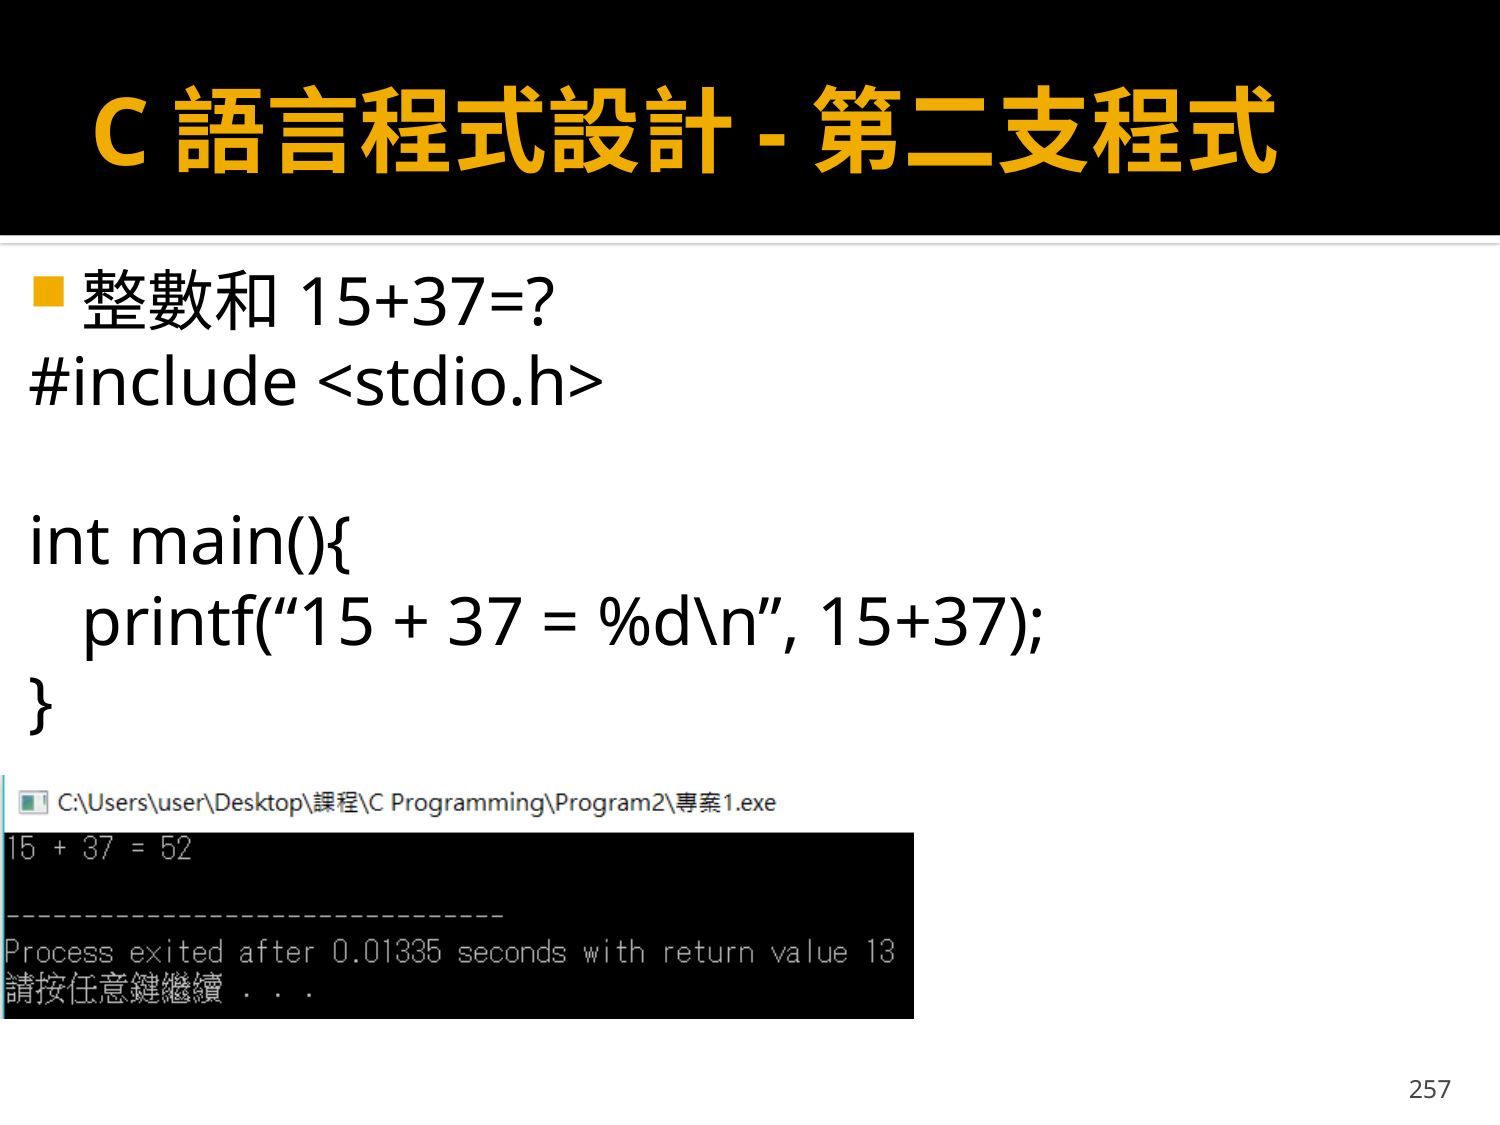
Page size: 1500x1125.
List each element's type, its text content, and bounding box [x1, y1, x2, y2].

list 整數和15+37=? #include <stdio.h> int main(){ printf(“15 + 37 = %d\n”, 15+37); } [0, 243, 1350, 1003]
title C語言程式設計-第二支程式 [75, 25, 1425, 231]
slide_number 257 [1345, 1062, 1467, 1108]
picture [0, 775, 914, 1019]
